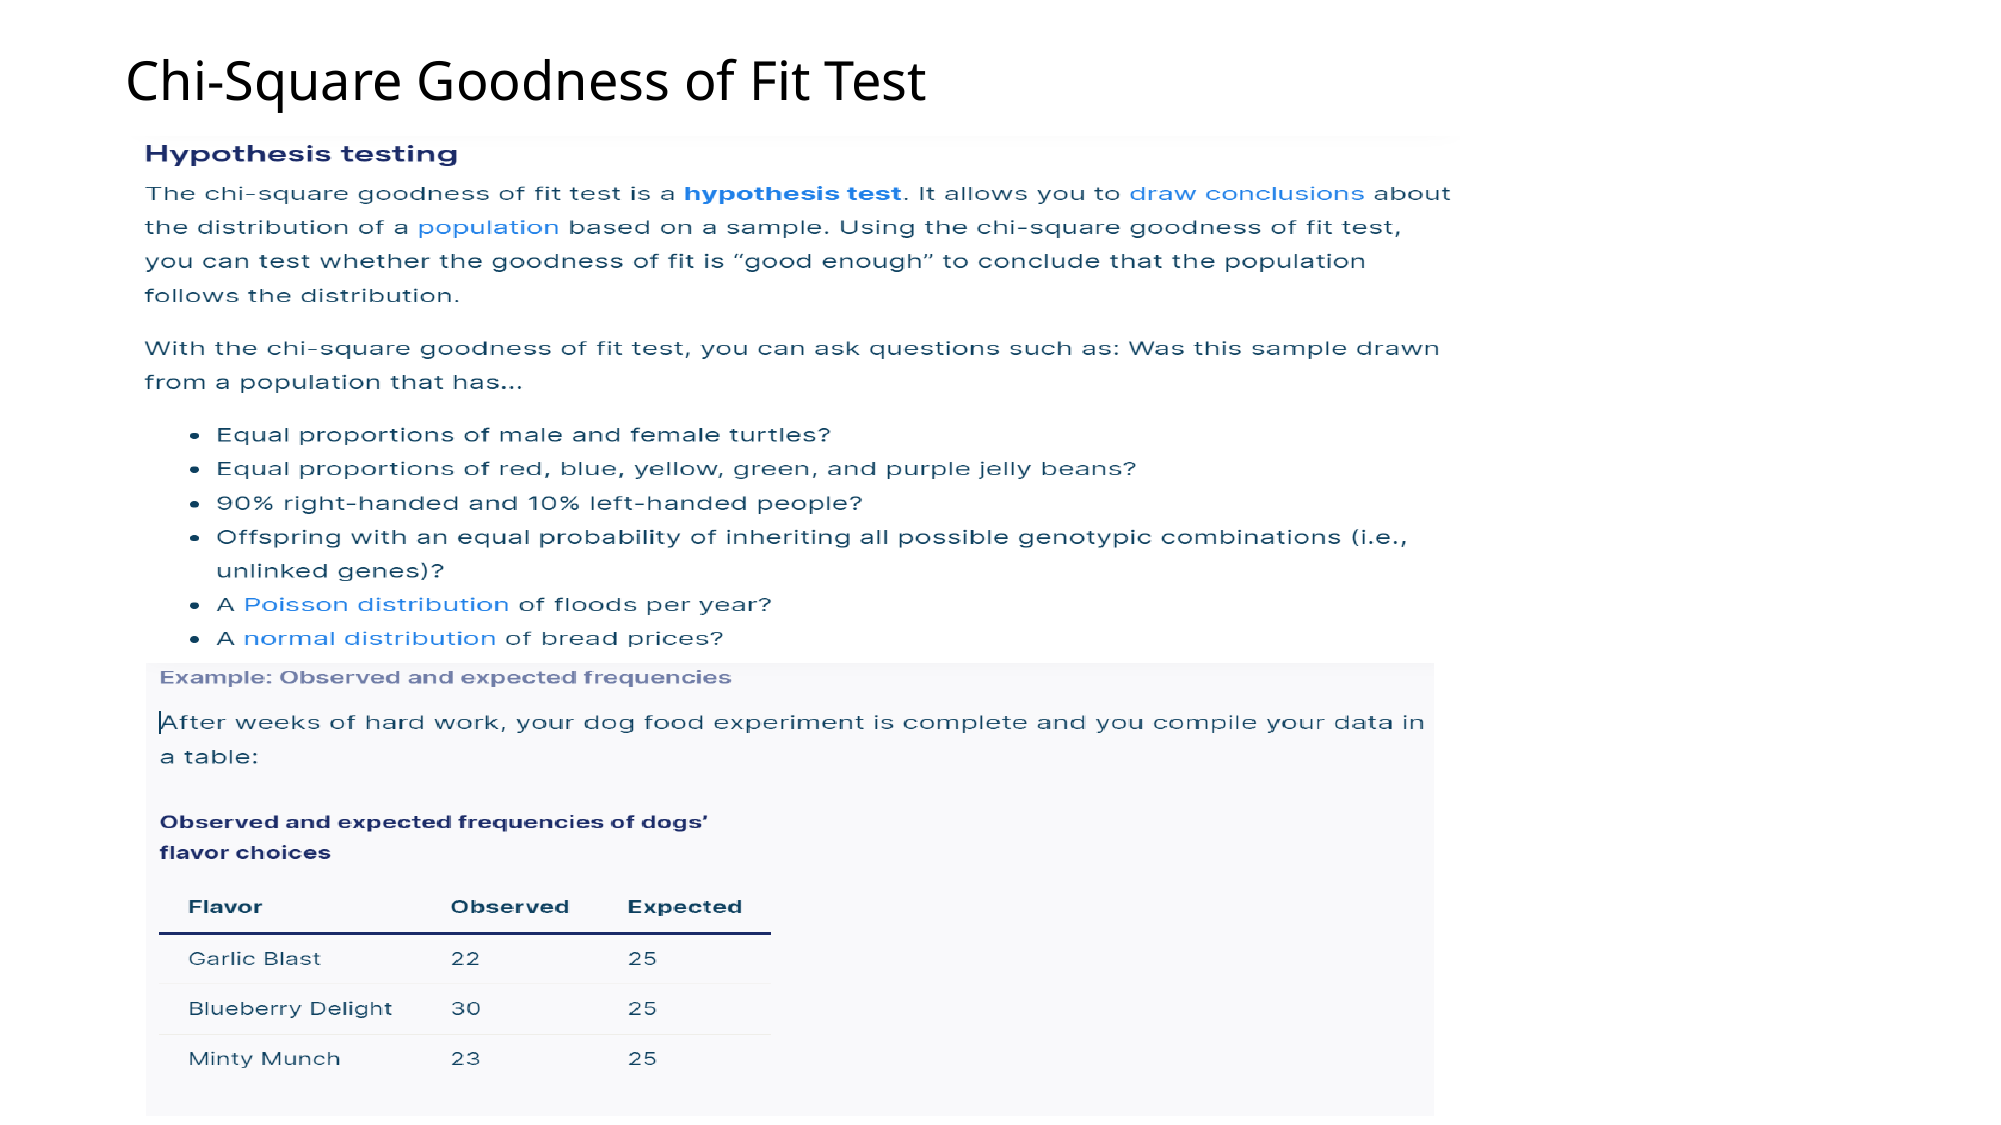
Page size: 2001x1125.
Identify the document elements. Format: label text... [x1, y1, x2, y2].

picture [146, 663, 1434, 1116]
title Chi-Square Goodness of Fit Test [110, 46, 1836, 120]
picture [128, 136, 1460, 647]
